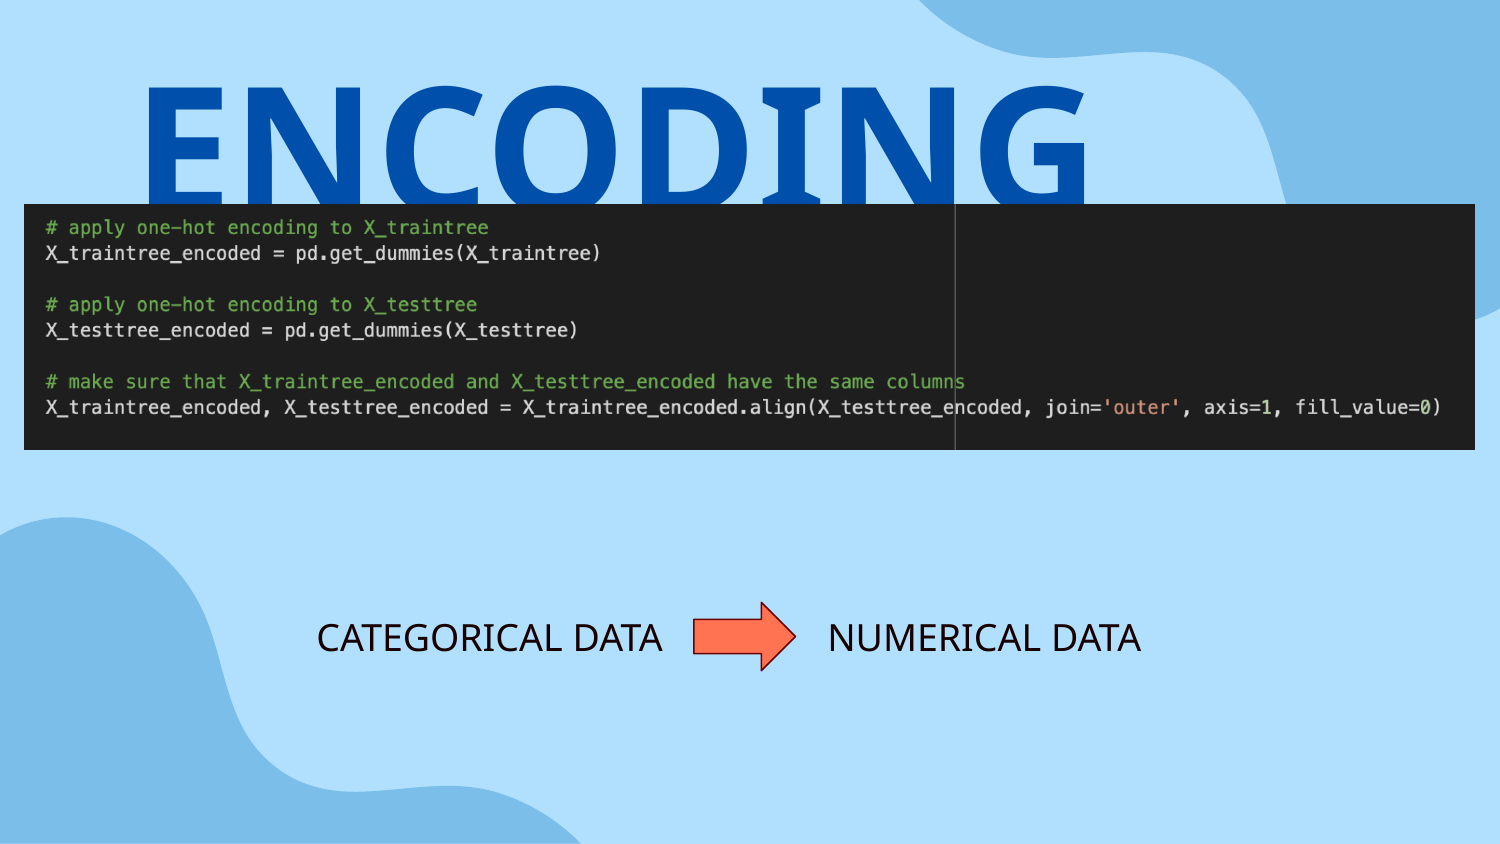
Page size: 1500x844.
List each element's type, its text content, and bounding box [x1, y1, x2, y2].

subtitle NUMERICAL DATA [812, 527, 1500, 782]
subtitle CATEGORICAL DATA [0, 527, 688, 782]
picture [24, 204, 1476, 451]
title ENCODING DATA [118, 63, 1382, 161]
text_box [693, 602, 796, 671]
